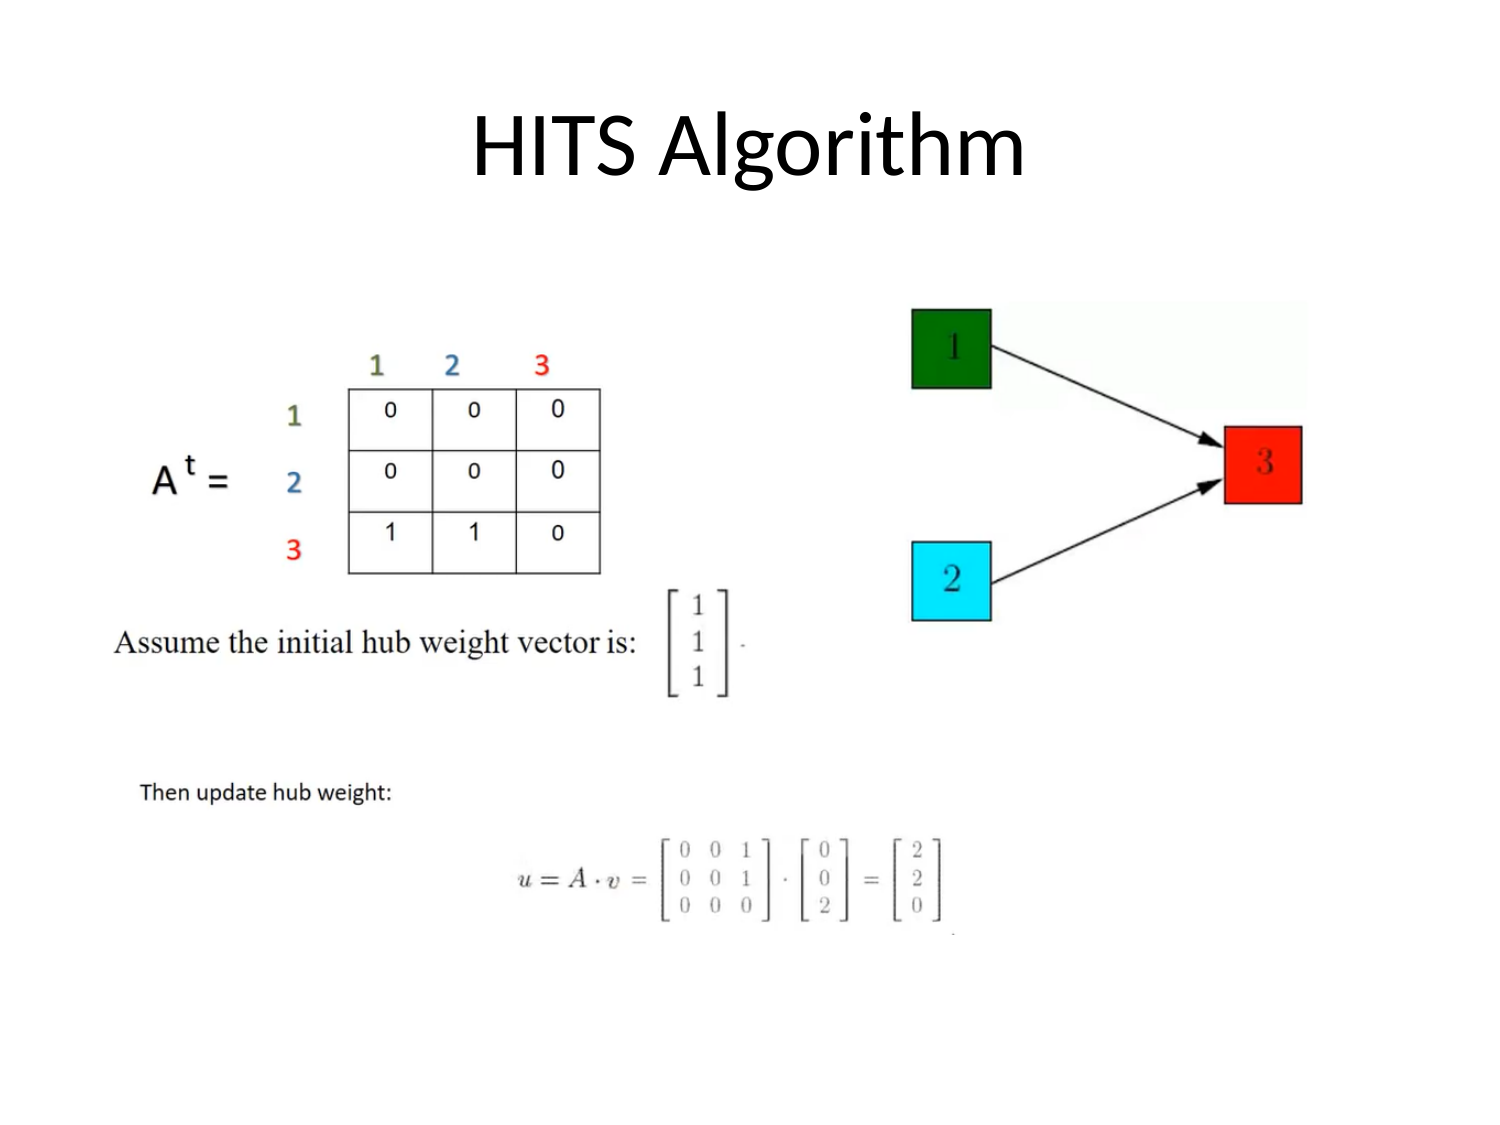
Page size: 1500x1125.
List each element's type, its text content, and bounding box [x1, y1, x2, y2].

title HITS Algorithm [75, 45, 1425, 233]
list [111, 298, 1324, 935]
